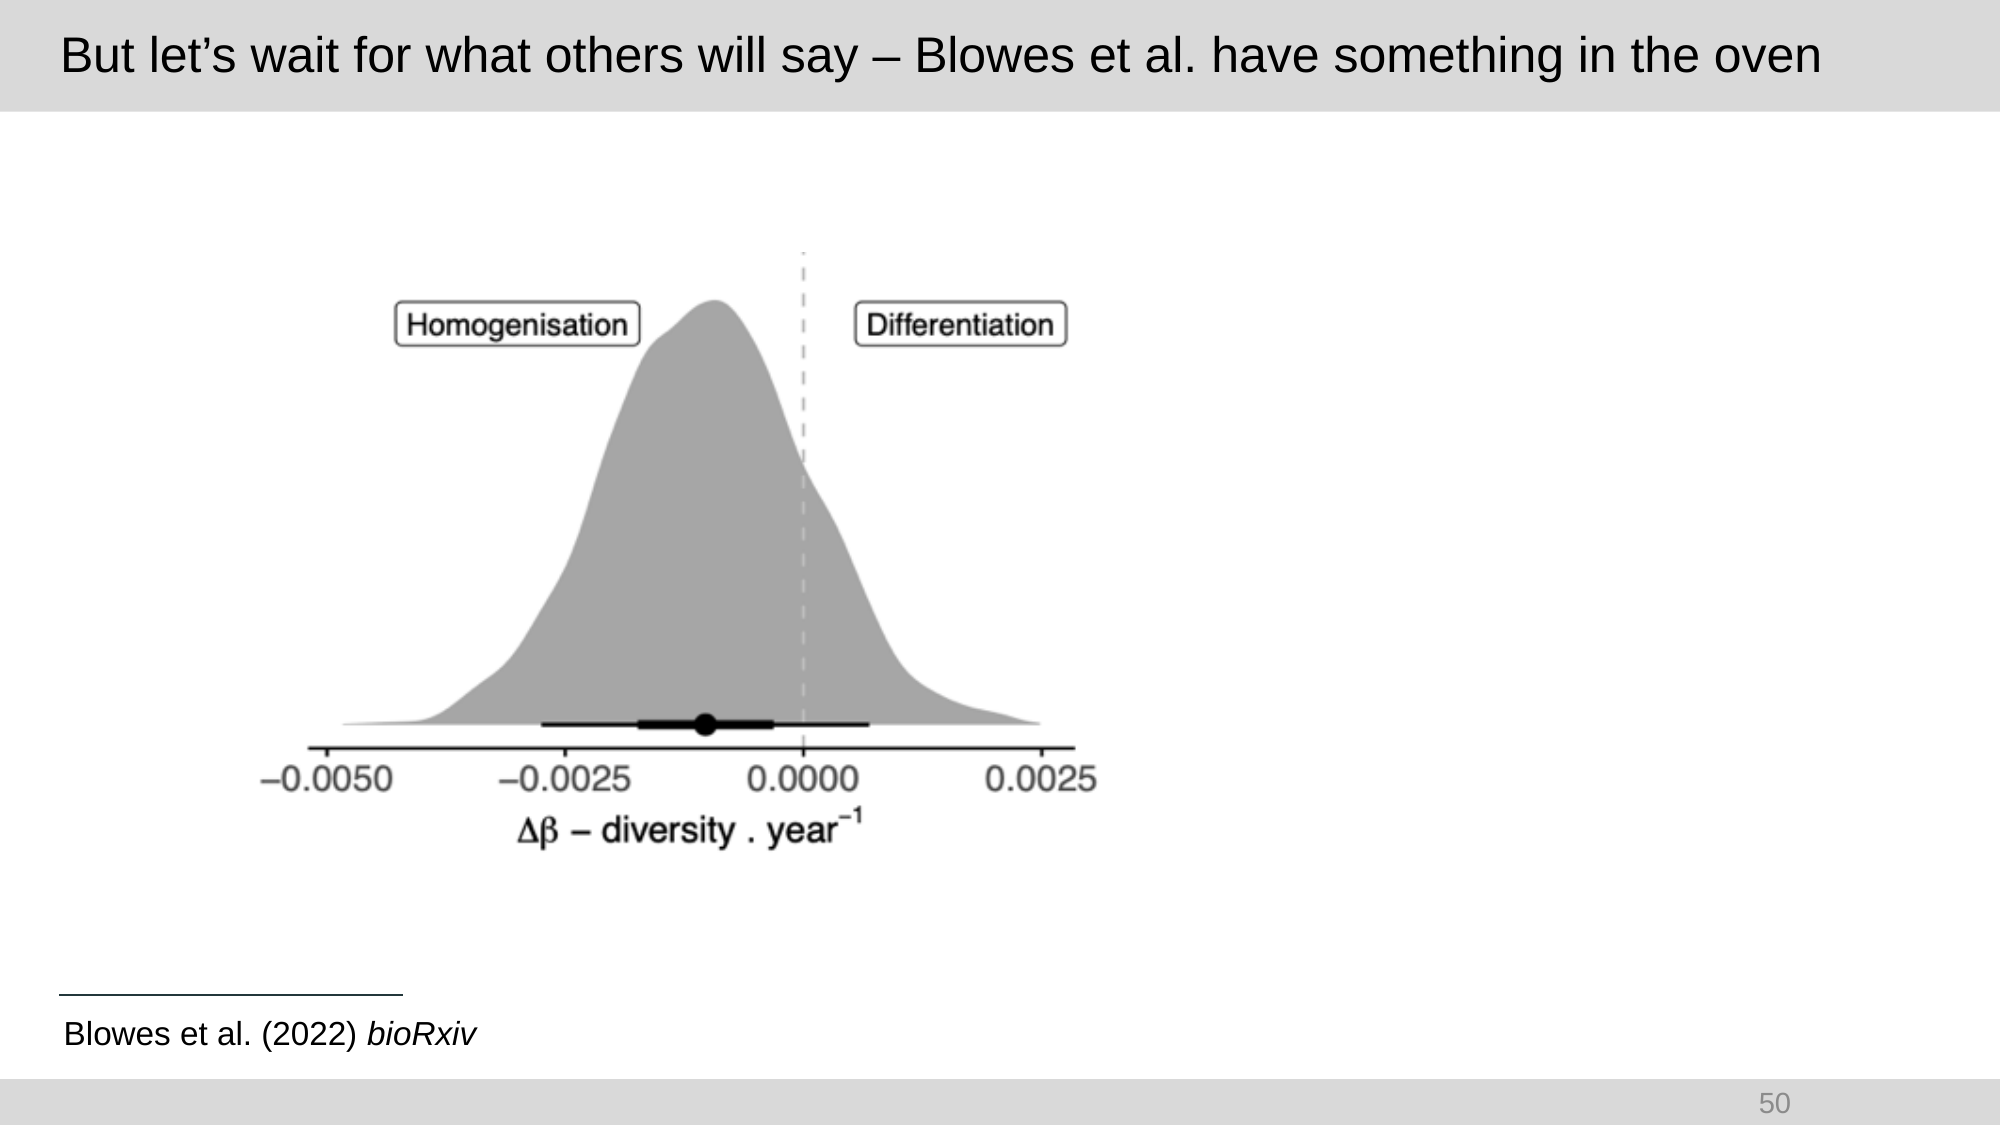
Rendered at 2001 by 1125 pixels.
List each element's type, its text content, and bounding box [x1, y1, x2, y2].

text_box But let’s wait for what others will say – Blowes et al. have something in the oven [0, 0, 2000, 112]
slide_number 50 [1550, 1079, 2000, 1125]
footer [0, 1079, 1550, 1125]
picture [238, 252, 1106, 873]
text_box Blowes et al. (2022) bioRxiv [48, 1004, 492, 1060]
